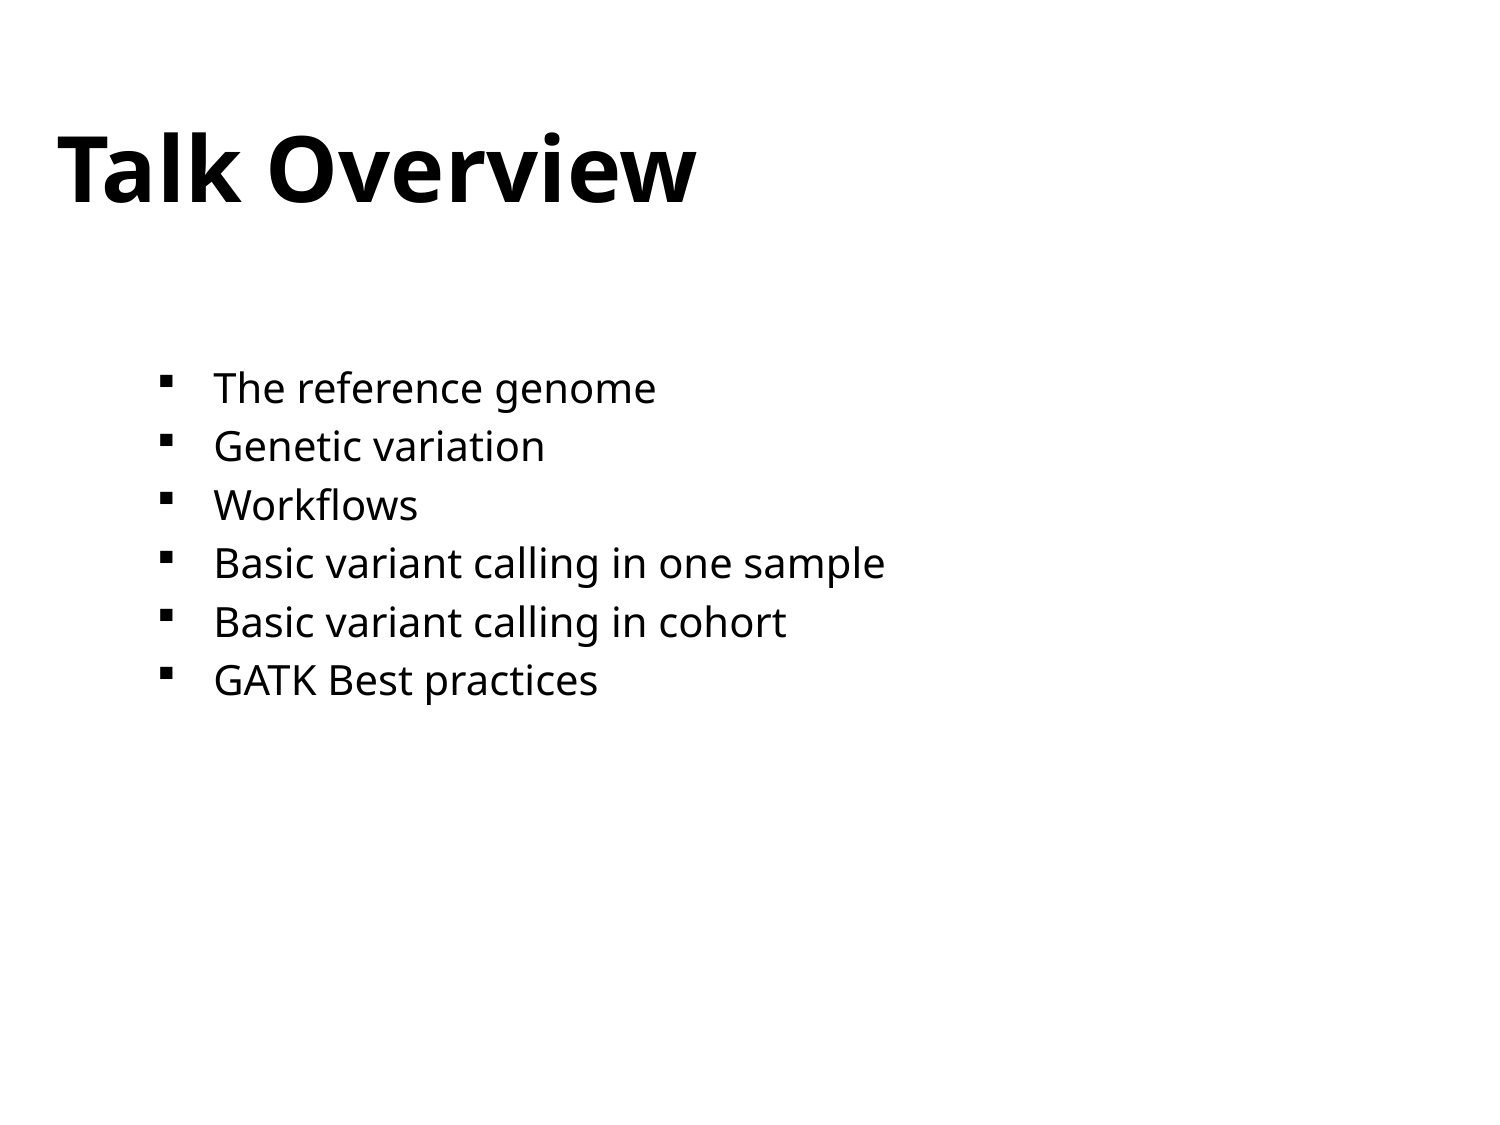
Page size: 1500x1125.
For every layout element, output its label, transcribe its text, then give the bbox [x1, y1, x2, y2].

list The reference genome Genetic variation Workflows Basic variant calling in one sample Basic variant calling in cohort GATK Best practices [156, 361, 1132, 907]
title Talk Overview [41, 103, 1066, 226]
